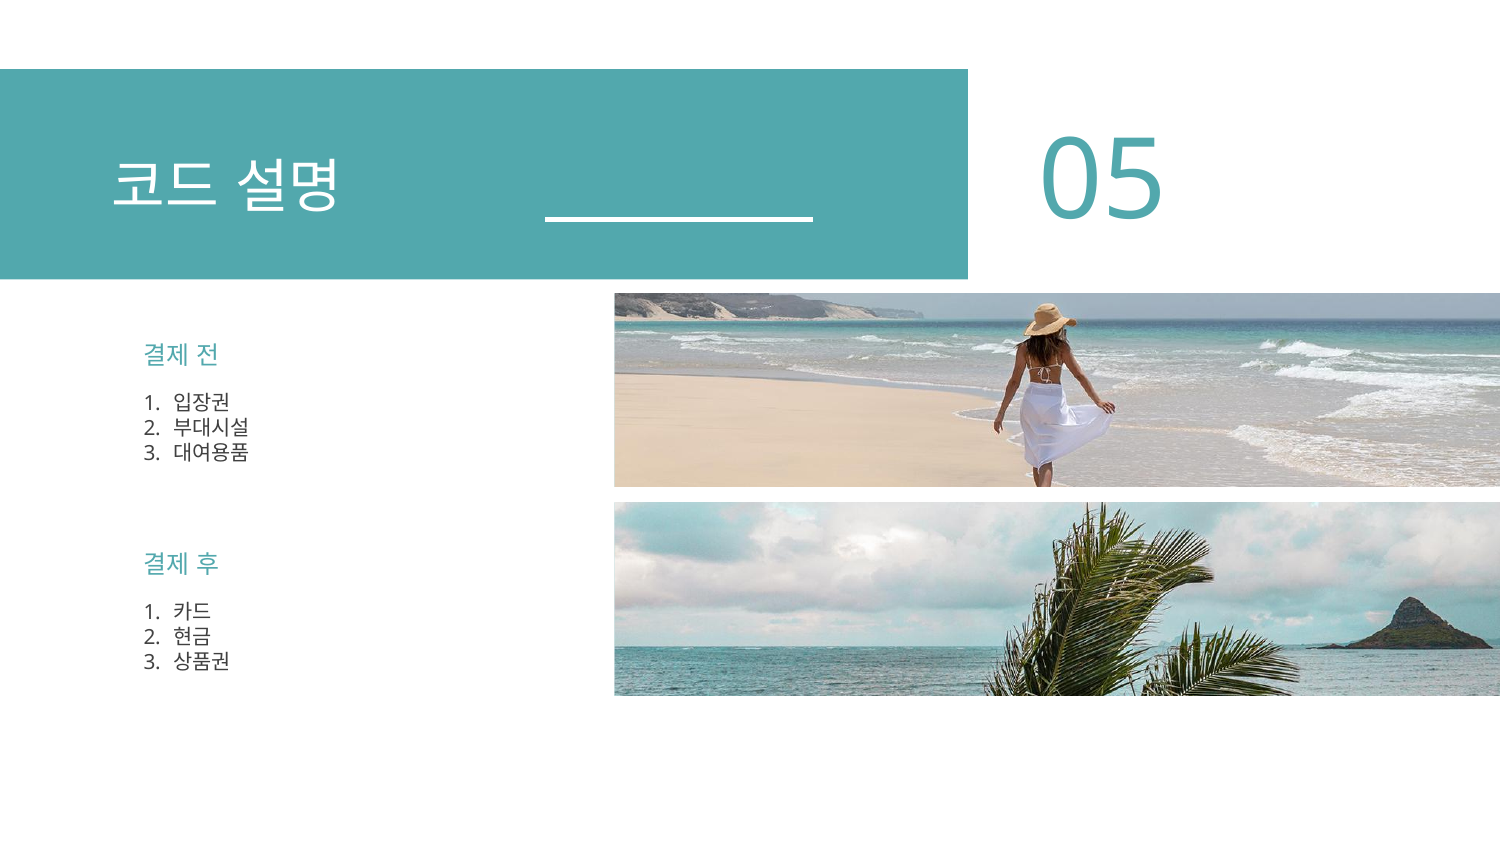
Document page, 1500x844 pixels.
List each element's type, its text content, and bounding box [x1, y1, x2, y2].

picture [614, 293, 1500, 488]
text_box 코드 설명 [96, 133, 732, 234]
text_box [0, 69, 968, 280]
text_box 05 [982, 90, 1182, 256]
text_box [128, 324, 429, 482]
picture [614, 502, 1500, 697]
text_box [128, 533, 429, 691]
